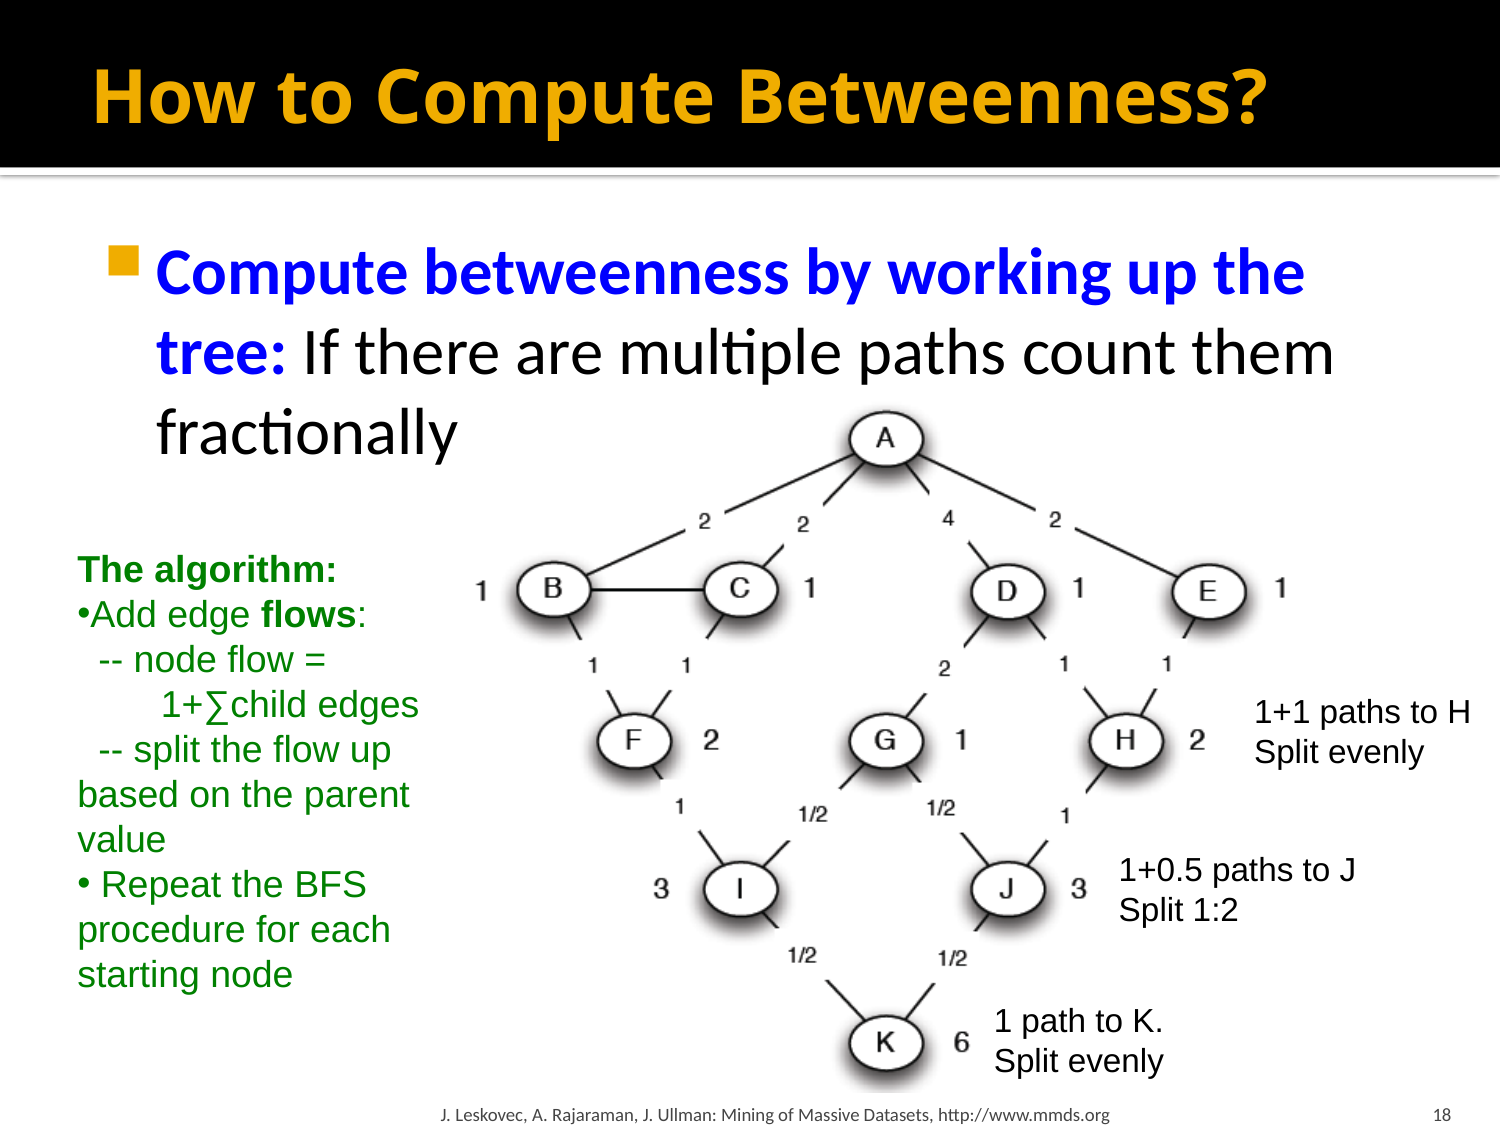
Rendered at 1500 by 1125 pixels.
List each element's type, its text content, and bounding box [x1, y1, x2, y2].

footer J. Leskovec, A. Rajaraman, J. Ullman: Mining of Massive Datasets, http://www.mmds.org [433, 1080, 1337, 1125]
list Compute betweenness by working up the tree: If there are multiple paths count them fractionally [75, 212, 1425, 513]
slide_number 18 [1345, 1080, 1467, 1125]
text_box 1+1 paths to H Split evenly [1321, 683, 1487, 778]
title How to Compute Betweenness? [75, 12, 1425, 175]
picture [462, 399, 1316, 1093]
text_box 1+0.5 paths to J Split 1:2 [1321, 840, 1372, 936]
